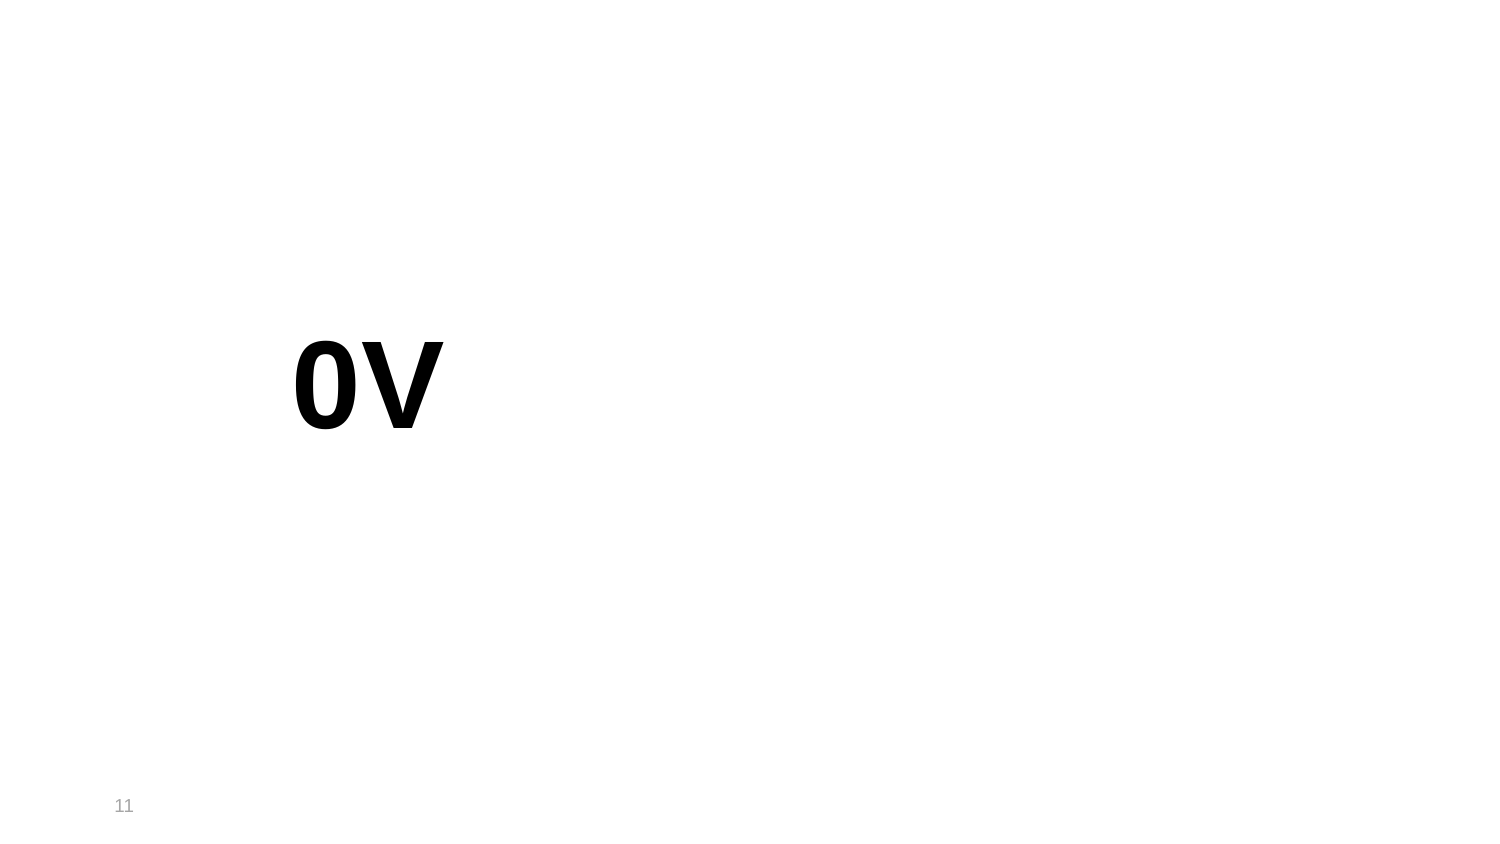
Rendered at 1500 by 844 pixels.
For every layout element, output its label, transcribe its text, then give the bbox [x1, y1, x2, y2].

slide_number 11 [103, 782, 441, 827]
text_box 0V [276, 296, 1223, 462]
